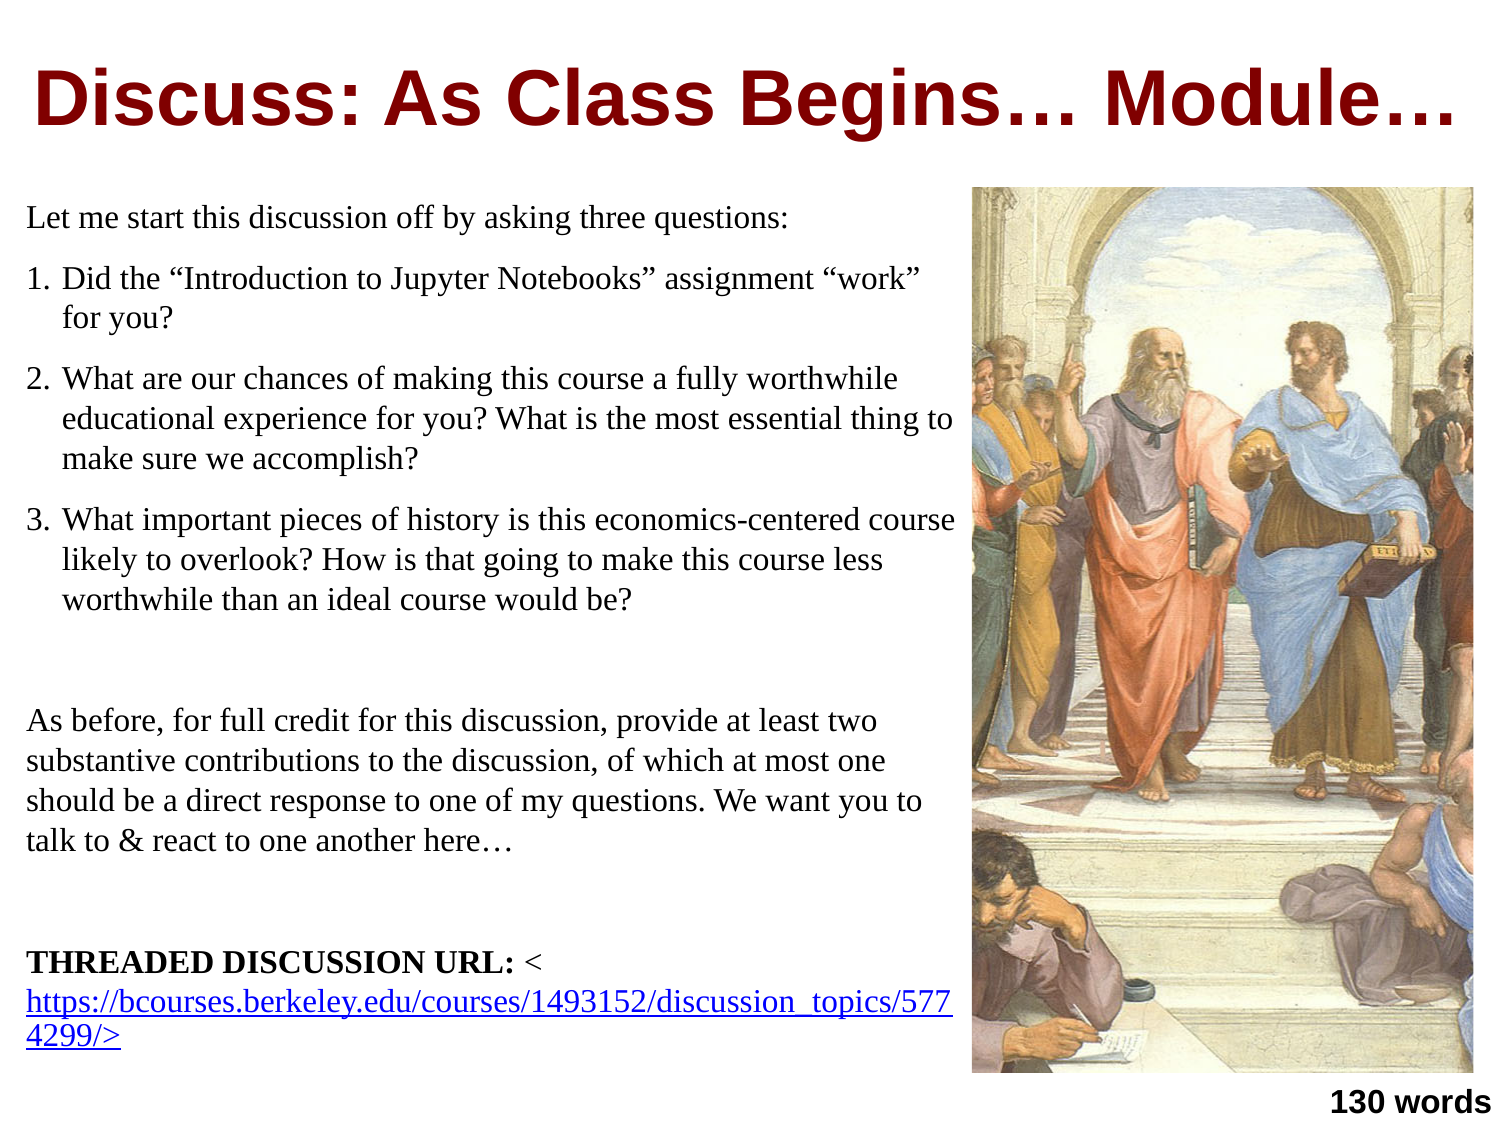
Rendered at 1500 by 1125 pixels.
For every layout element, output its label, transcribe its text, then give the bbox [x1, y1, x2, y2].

list Let me start this discussion off by asking three questions: Did the “Introduction to Jupyter Notebooks” assignment “work” for you? What are our chances of making this course a fully worthwhile educational experience for you? What is the most essential thing to make sure we accomplish? What important pieces of history is this economics-centered course likely to overlook? How is that going to make this course less worthwhile than an ideal course would be? As before, for full credit for this discussion, provide at least two substantive contributions to the discussion, of which at most one should be a direct response to one of my questions. We want you to talk to & react to one another here… THREADED DISCUSSION URL: <https://bcourses.berkeley.edu/courses/1493152/discussion_topics/5774299/> [17, 186, 973, 1074]
picture [971, 187, 1474, 1074]
text_box 130 words [718, 1072, 1500, 1125]
title Discuss: As Class Begins… Module… [17, 0, 1478, 188]
